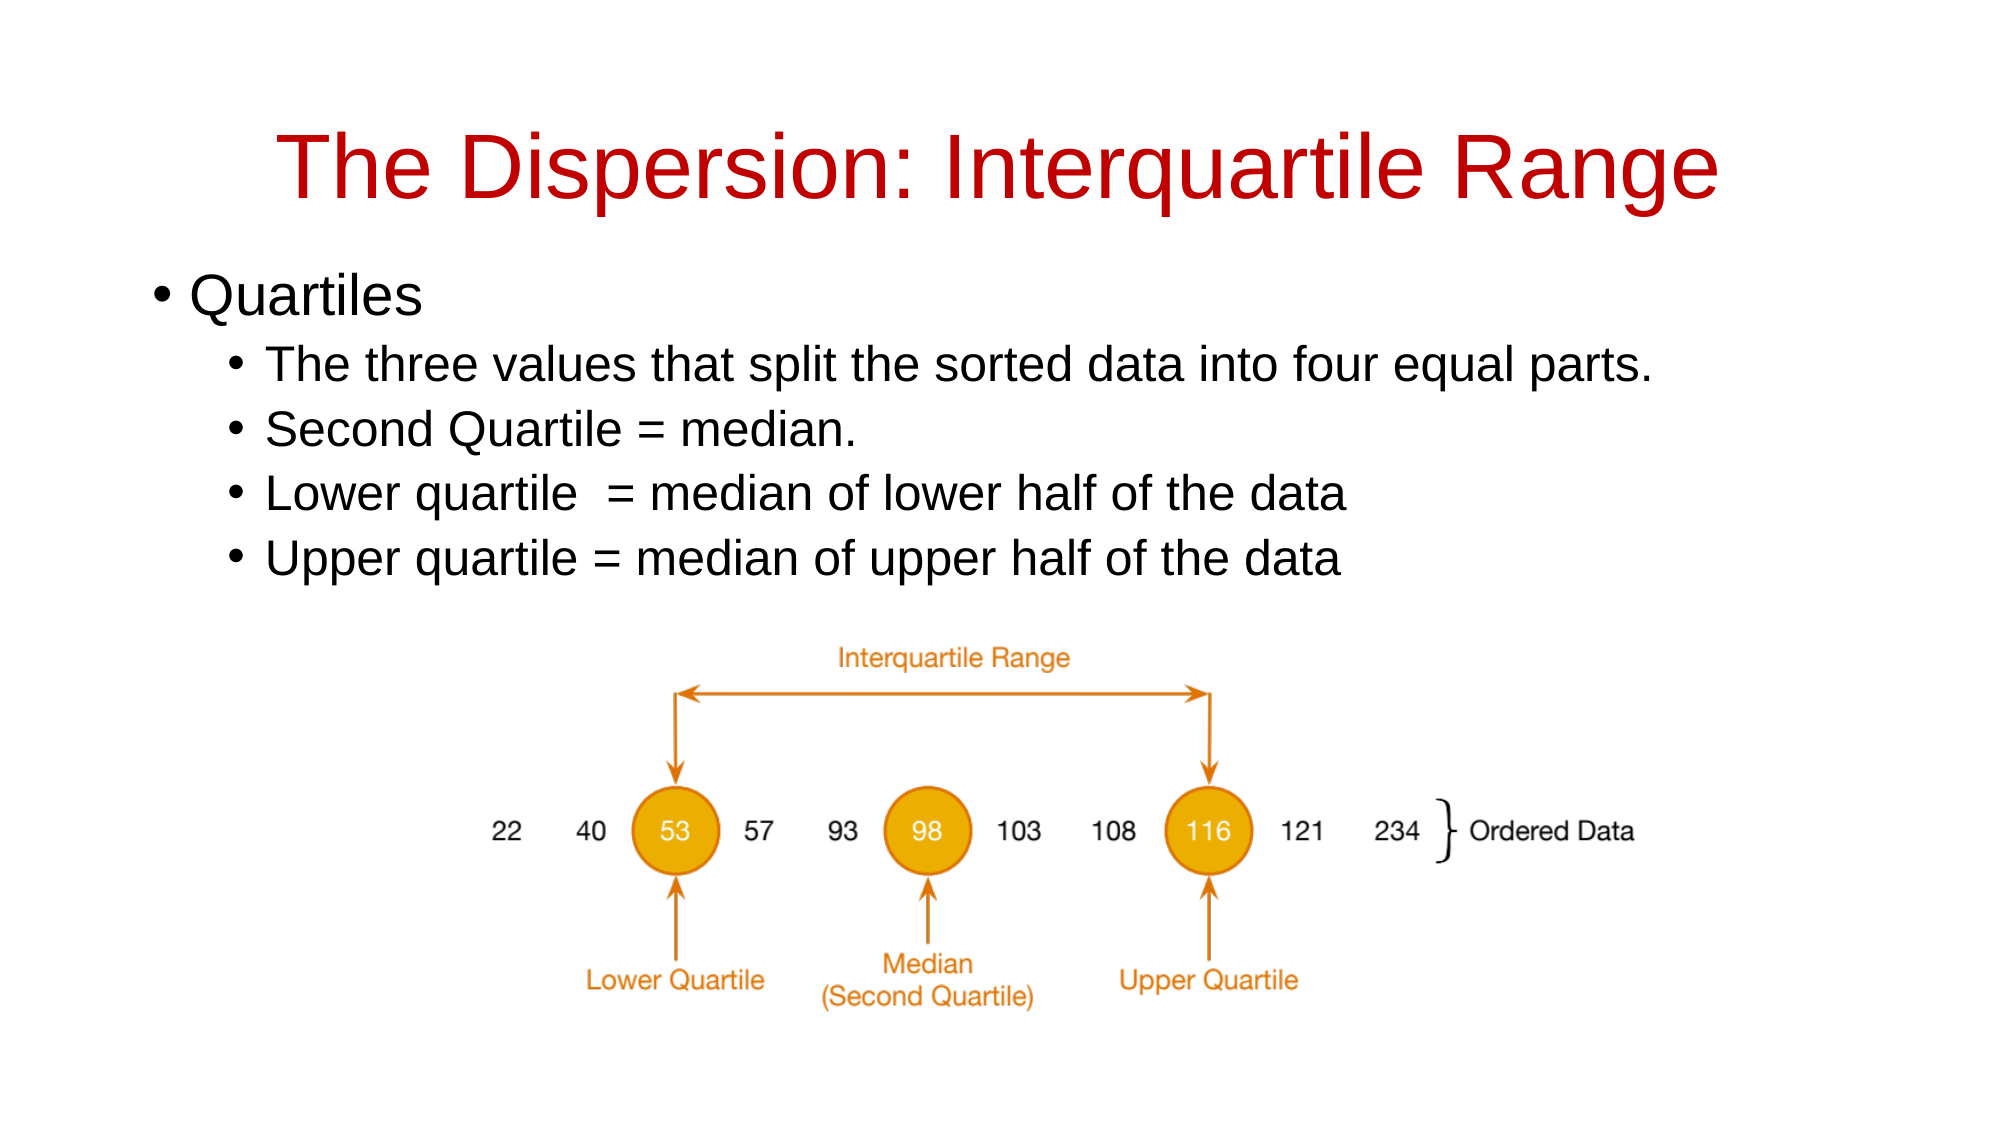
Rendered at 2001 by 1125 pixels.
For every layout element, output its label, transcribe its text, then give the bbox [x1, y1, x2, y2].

picture [489, 637, 1637, 1014]
list Quartiles The three values that split the sorted data into four equal parts. Second Quartile = median. Lower quartile = median of lower half of the data Upper quartile = median of upper half of the data [137, 257, 1881, 617]
title The Dispersion: Interquartile Range [137, 59, 1863, 257]
